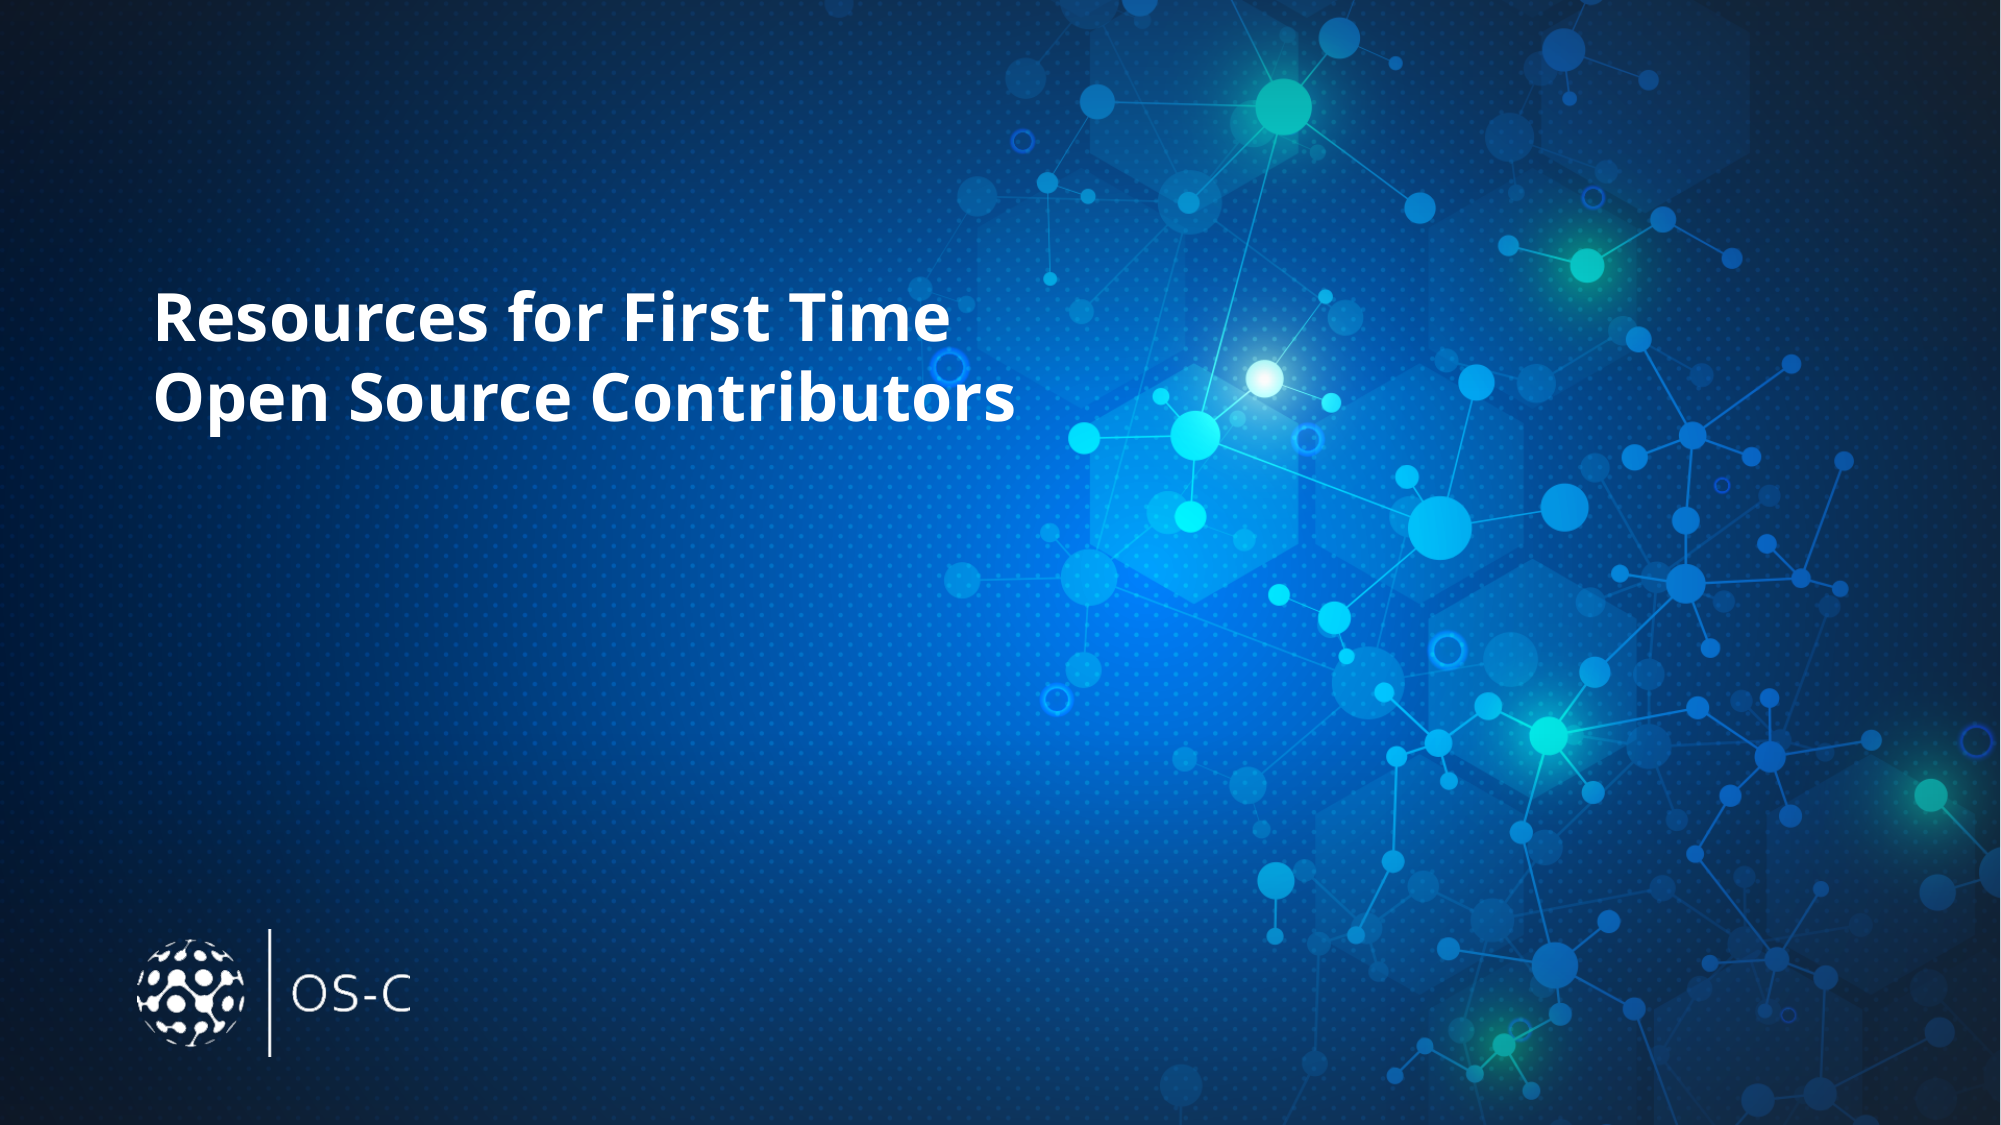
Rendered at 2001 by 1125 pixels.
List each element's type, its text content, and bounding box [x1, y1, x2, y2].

picture [0, 21, 1966, 1104]
title Resources for First Time Open Source Contributors [137, 159, 1100, 551]
